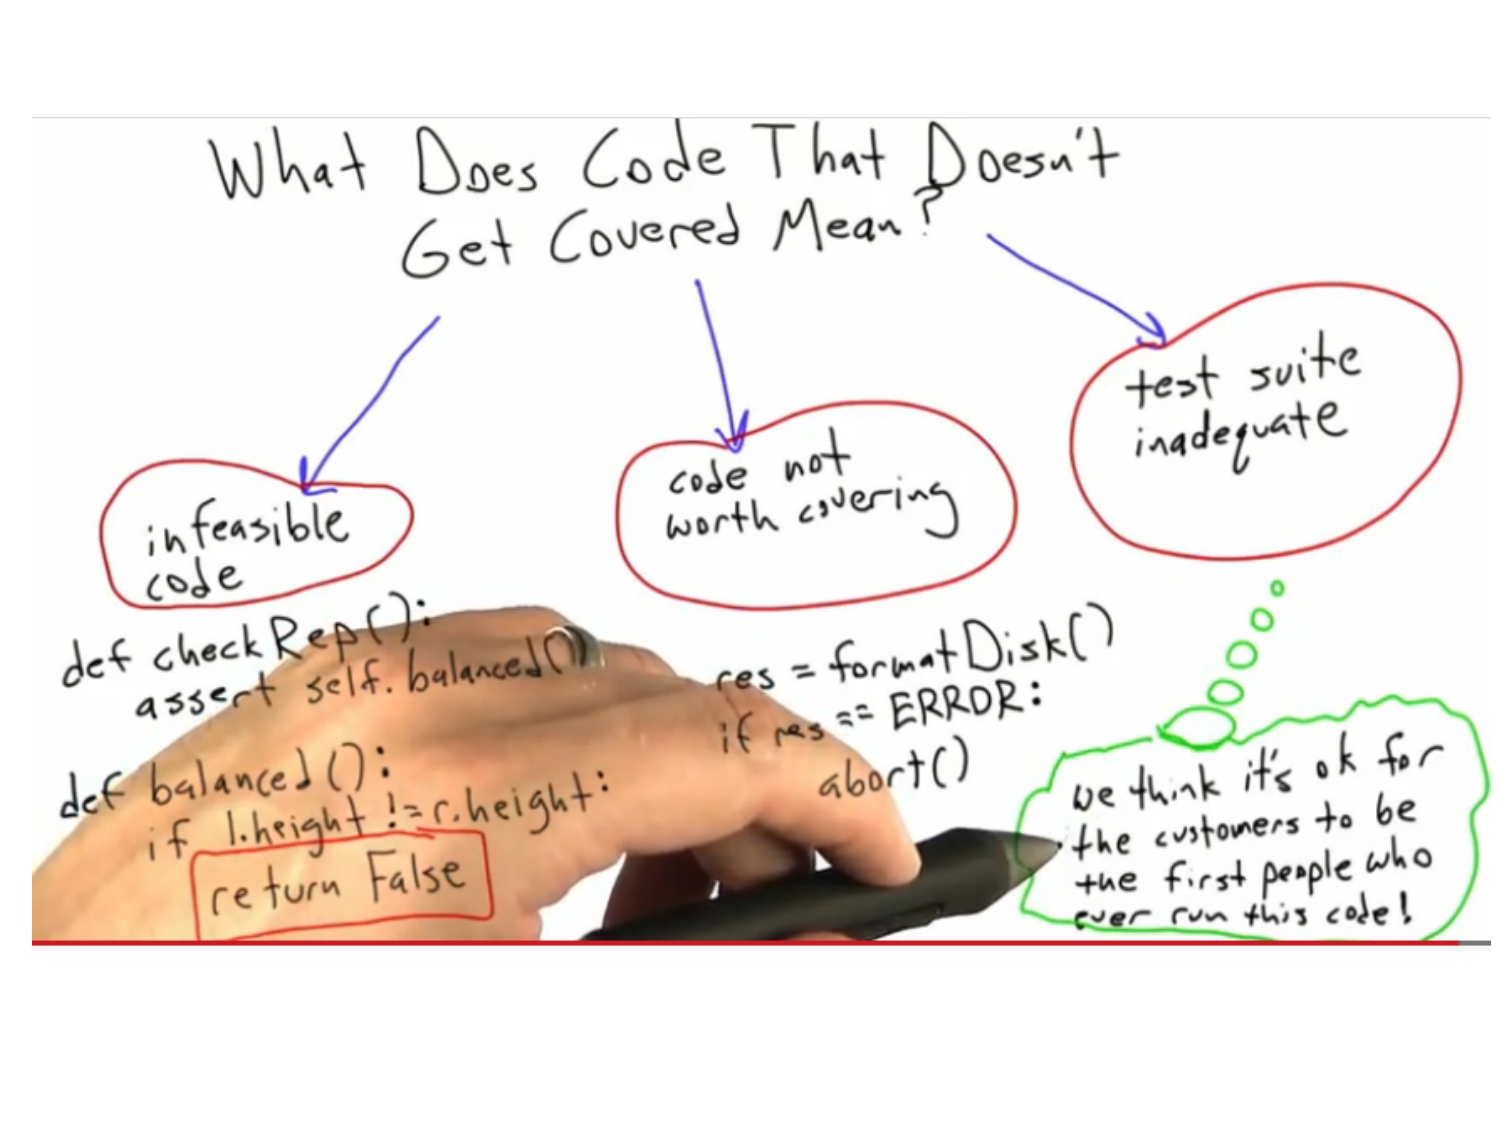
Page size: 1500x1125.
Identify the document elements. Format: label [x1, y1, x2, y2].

picture [32, 116, 1491, 951]
